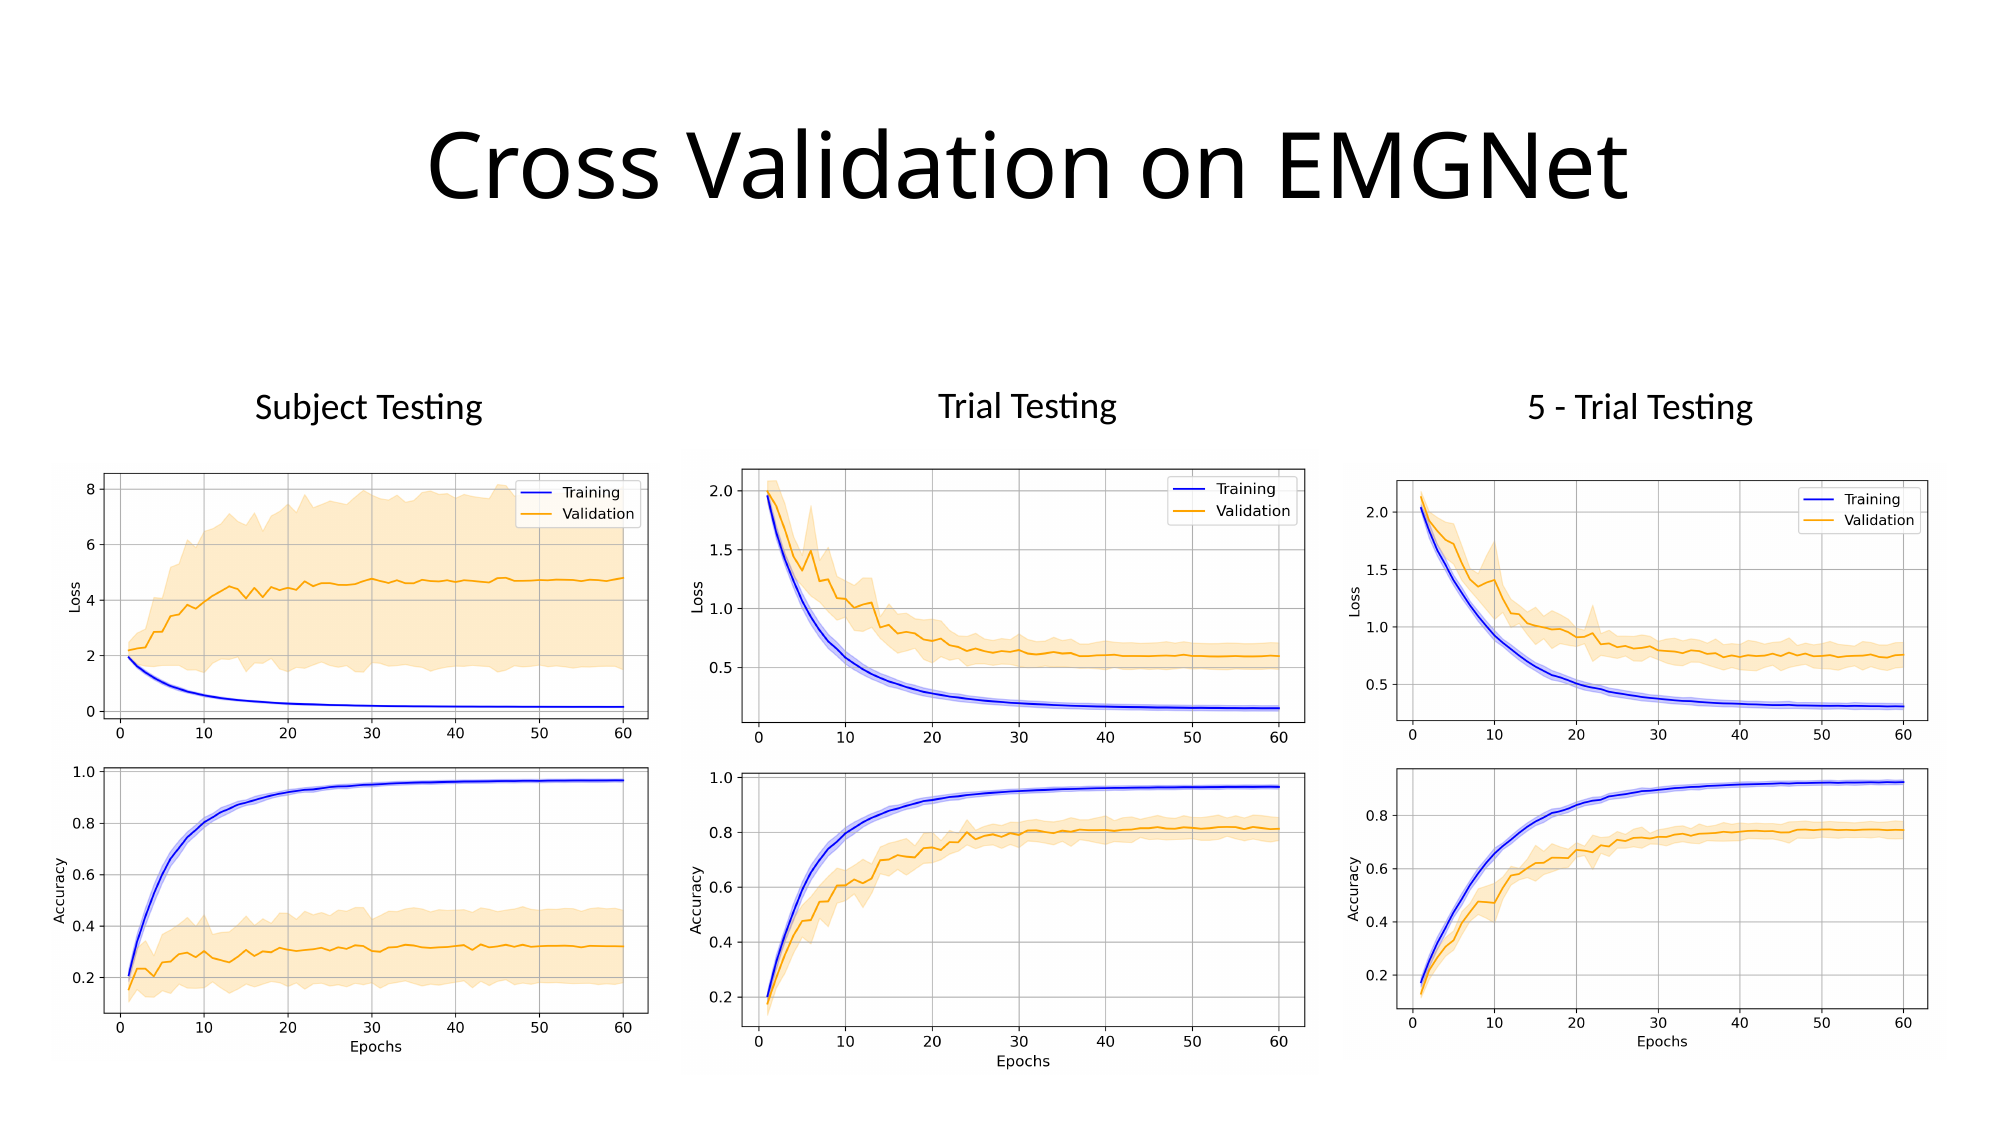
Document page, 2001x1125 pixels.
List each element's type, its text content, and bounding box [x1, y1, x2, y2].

title Cross Validation on EMGNet [165, 59, 1891, 278]
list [51, 463, 660, 1061]
text_box Subject Testing [210, 374, 528, 435]
text_box Trial Testing [868, 373, 1187, 434]
picture [1343, 463, 1947, 1060]
picture [681, 449, 1319, 1075]
text_box 5 - Trial Testing [1485, 374, 1804, 435]
